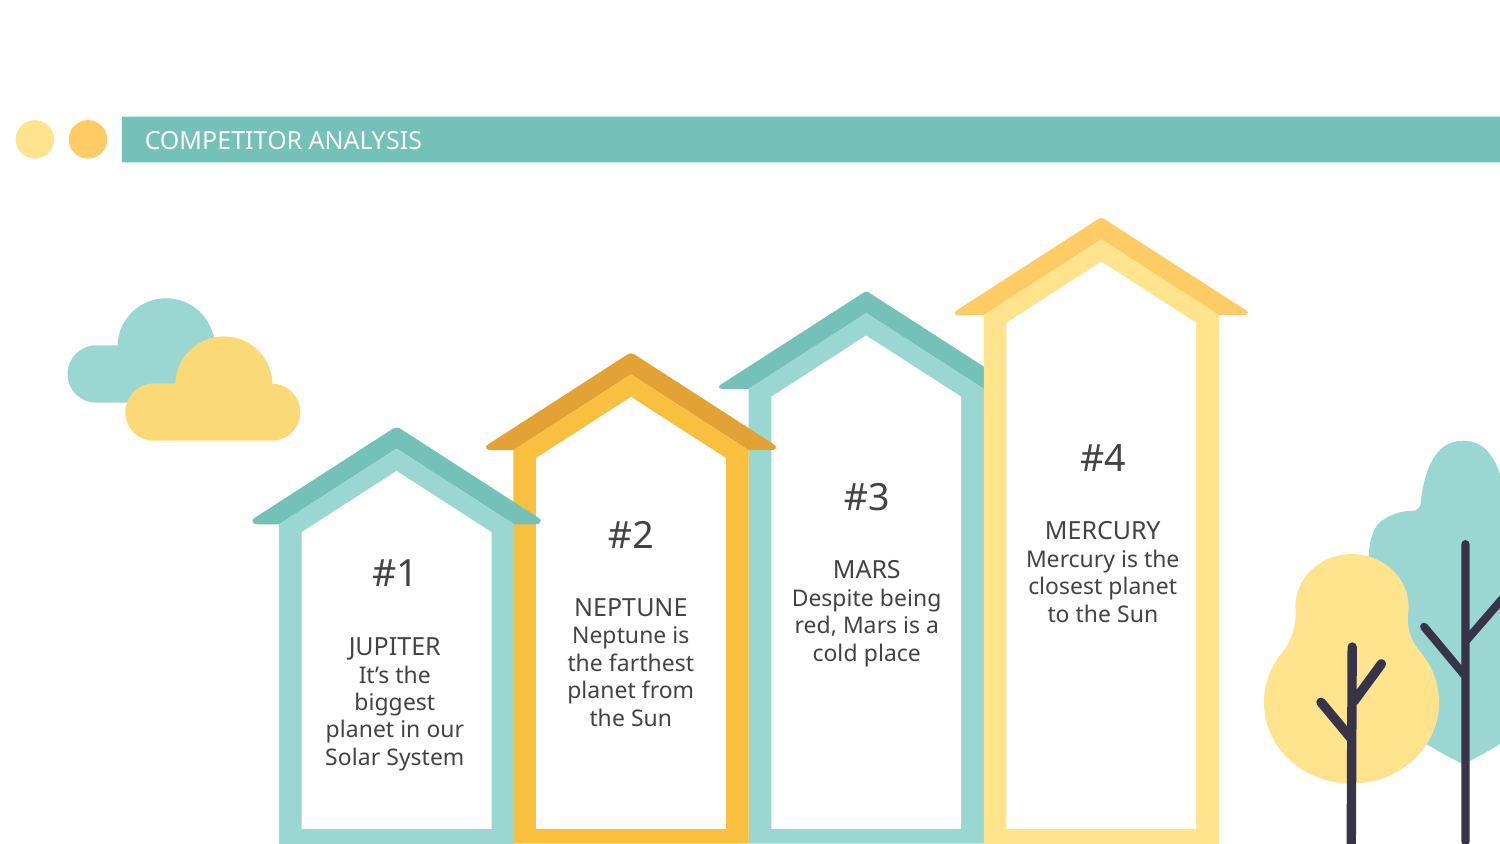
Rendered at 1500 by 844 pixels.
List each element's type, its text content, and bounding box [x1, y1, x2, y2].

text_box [1261, 440, 1500, 844]
text_box [125, 336, 245, 441]
title COMPETITOR ANALYSIS [129, 118, 952, 170]
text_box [250, 217, 1250, 844]
text_box [67, 298, 214, 403]
